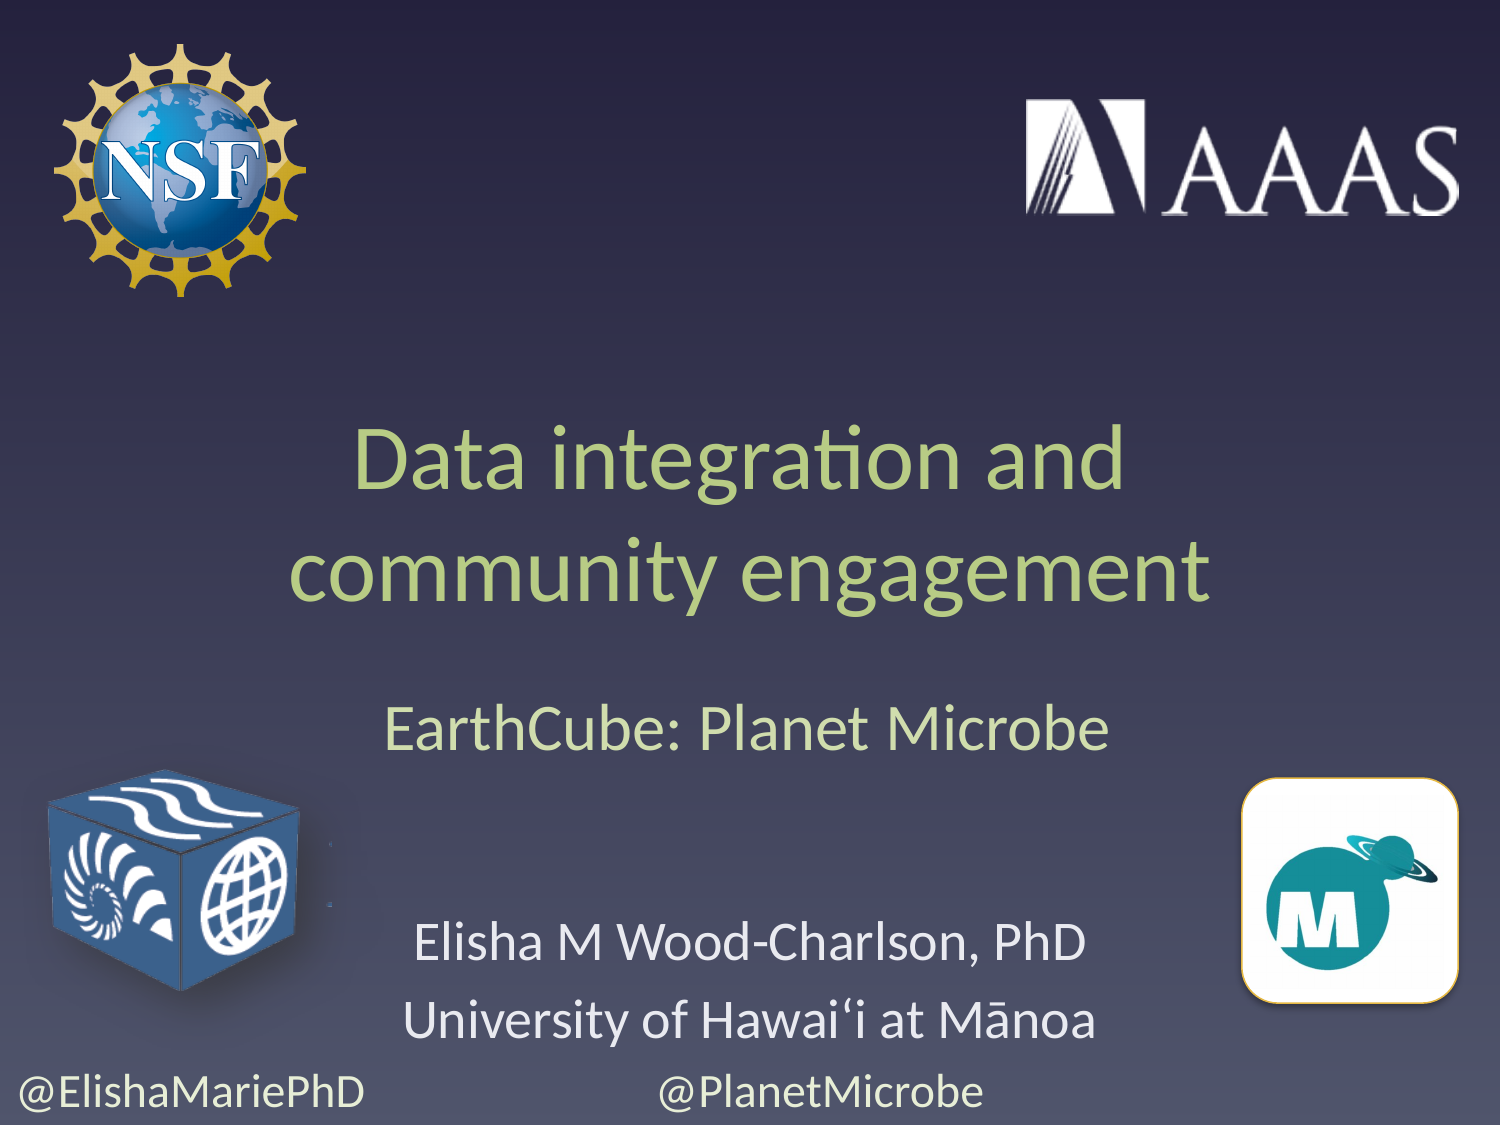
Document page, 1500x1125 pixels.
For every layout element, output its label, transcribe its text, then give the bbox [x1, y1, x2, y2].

picture [22, 756, 333, 1004]
subtitle EarthCube: Planet Microbe [159, 635, 1335, 839]
text_box Elisha M Wood-Charlson, PhD University of Hawai‘i at Mānoa @ElishaMariePhD @PlanetMicrobe [0, 896, 1500, 1125]
title Data integration and community engagement [43, 387, 1459, 629]
picture [54, 44, 307, 297]
picture [1025, 98, 1459, 217]
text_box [1241, 777, 1459, 1004]
